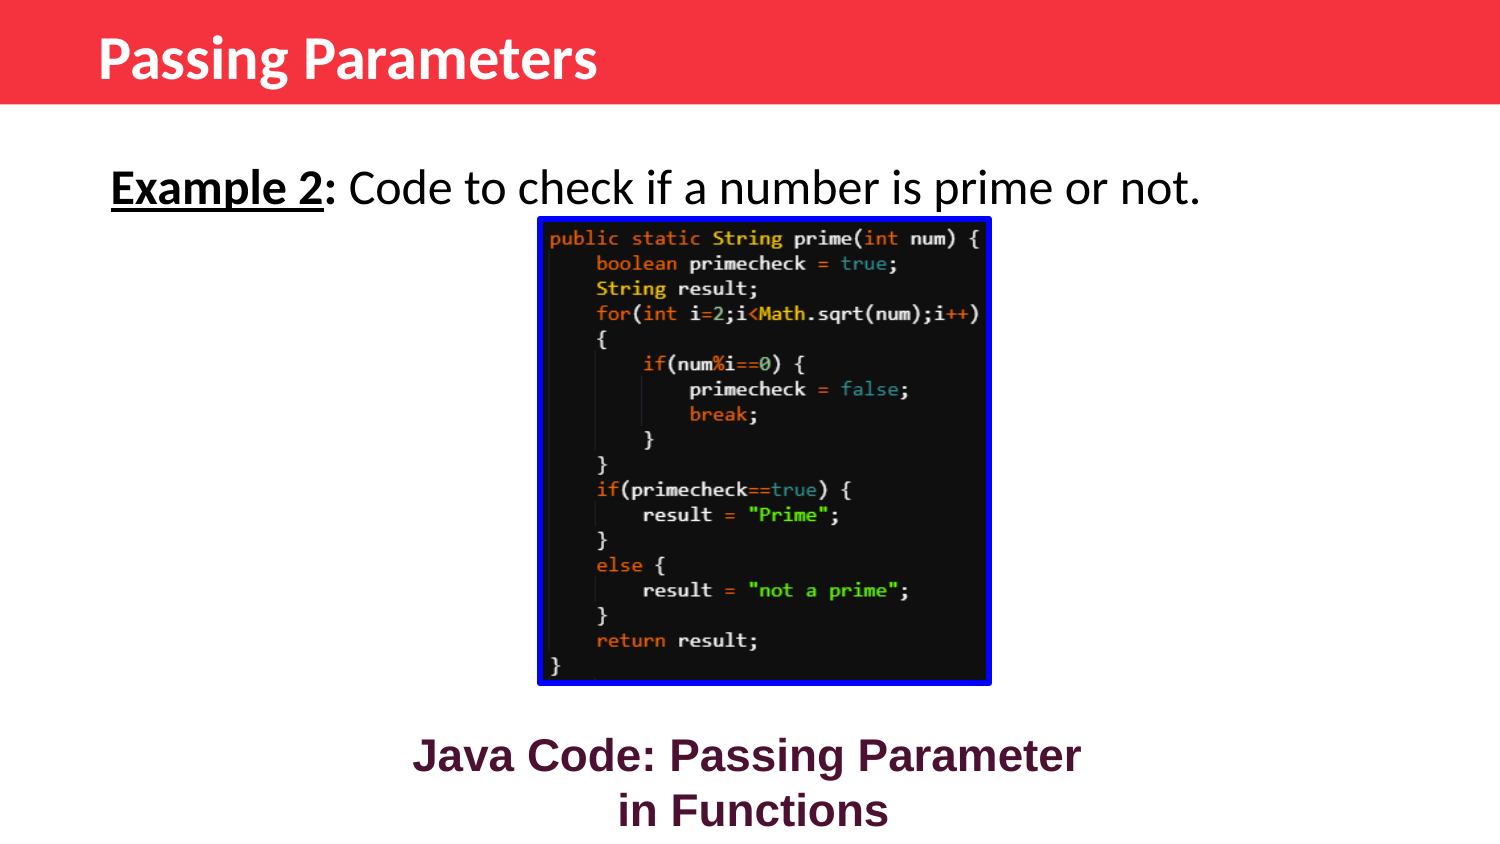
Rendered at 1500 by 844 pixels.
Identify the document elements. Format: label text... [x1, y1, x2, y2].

text_box Example 2: Code to check if a number is prime or not. [95, 130, 1411, 552]
picture [542, 221, 987, 681]
text_box [0, 0, 1500, 105]
text_box Passing Parameters [83, 2, 722, 138]
text_box Java Code: Passing Parameter in Functions [153, 710, 1354, 781]
